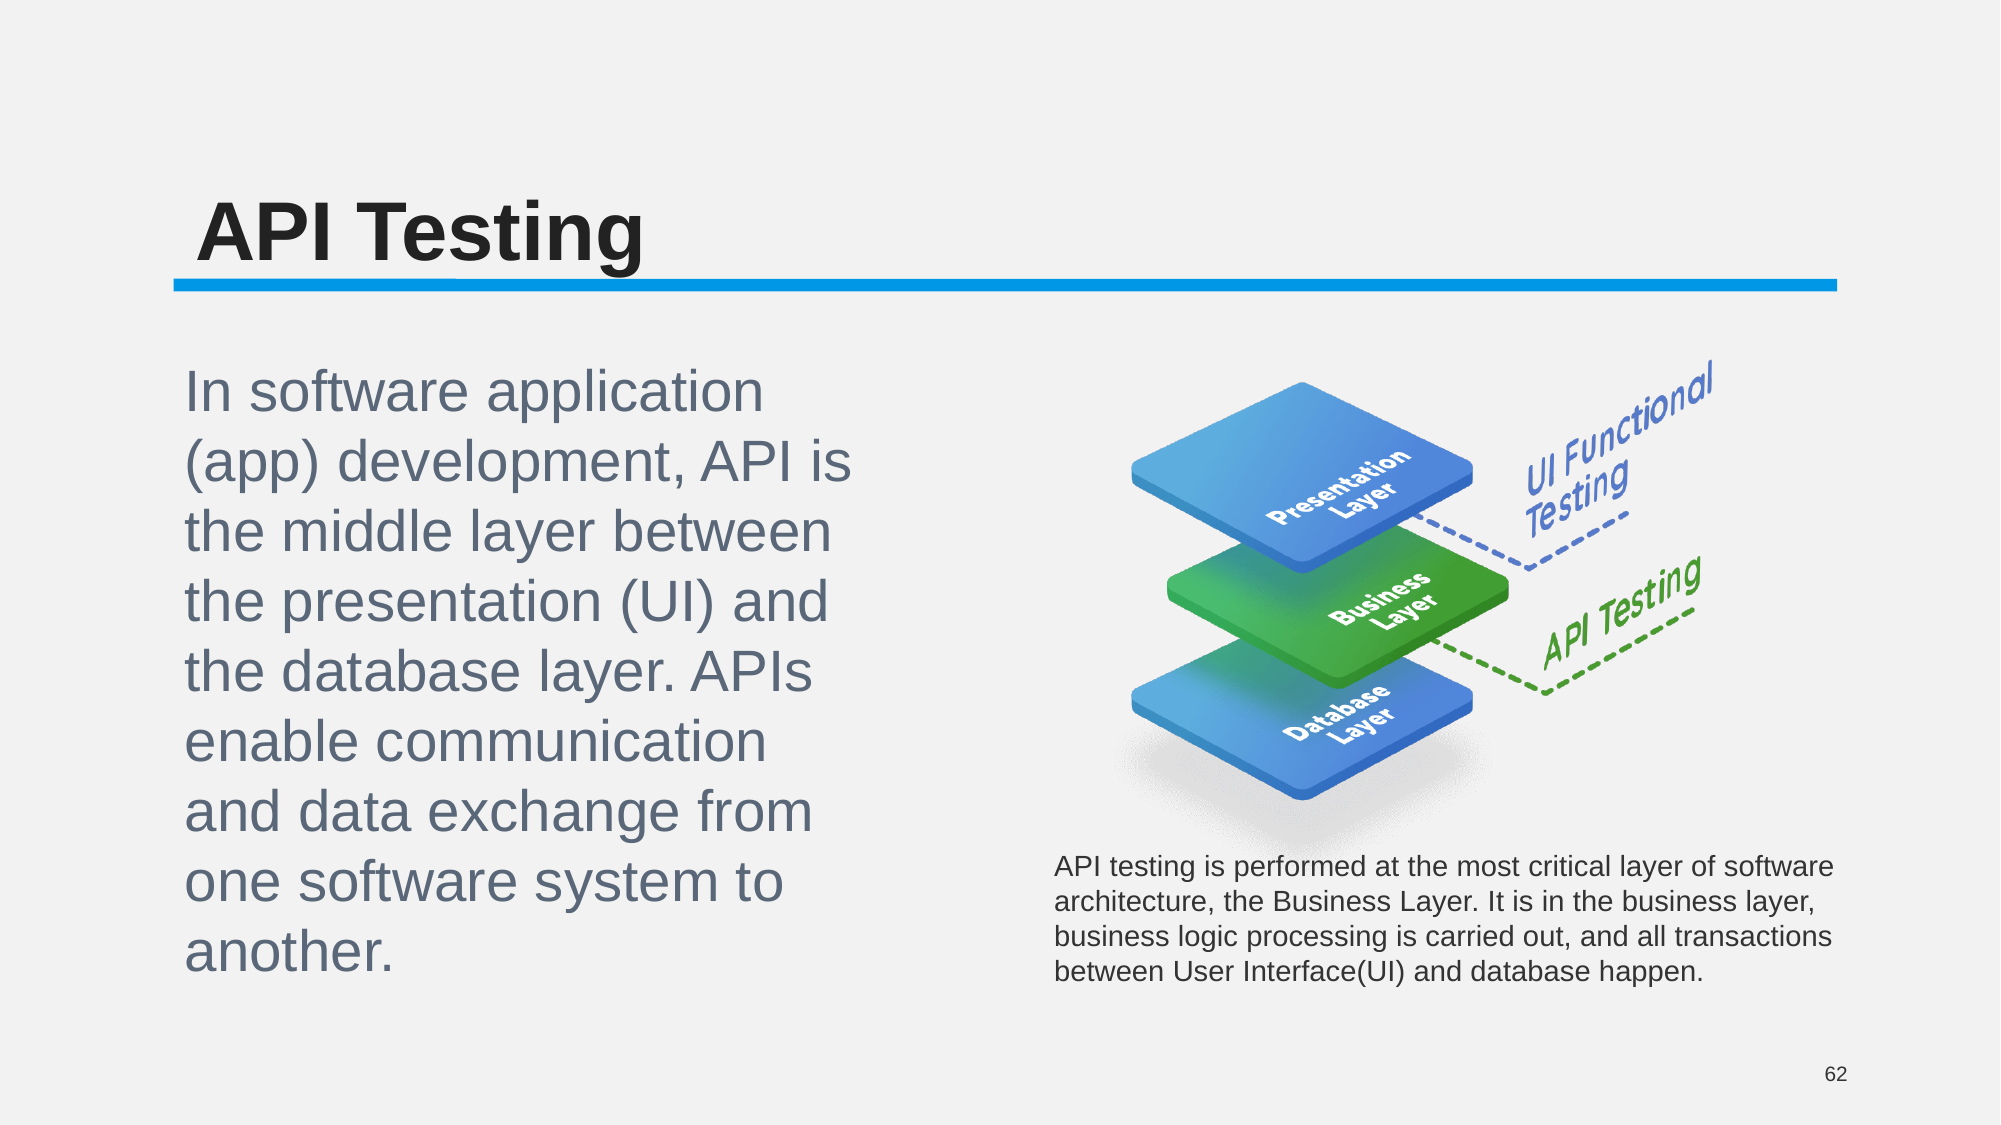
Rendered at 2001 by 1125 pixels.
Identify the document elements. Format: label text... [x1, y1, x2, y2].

text_box API testing is performed at the most critical layer of software architecture, the Business Layer. It is in the business layer, business logic processing is carried out, and all transactions between User Interface(UI) and database happen. [1039, 839, 1863, 995]
text_box In software application (app) development, API is the middle layer between the presentation (UI) and the database layer. APIs enable communication and data exchange from one software system to another. [169, 345, 887, 991]
picture [1112, 359, 1712, 882]
title API Testing [180, 47, 1830, 285]
slide_number 62 [1412, 1042, 1863, 1103]
